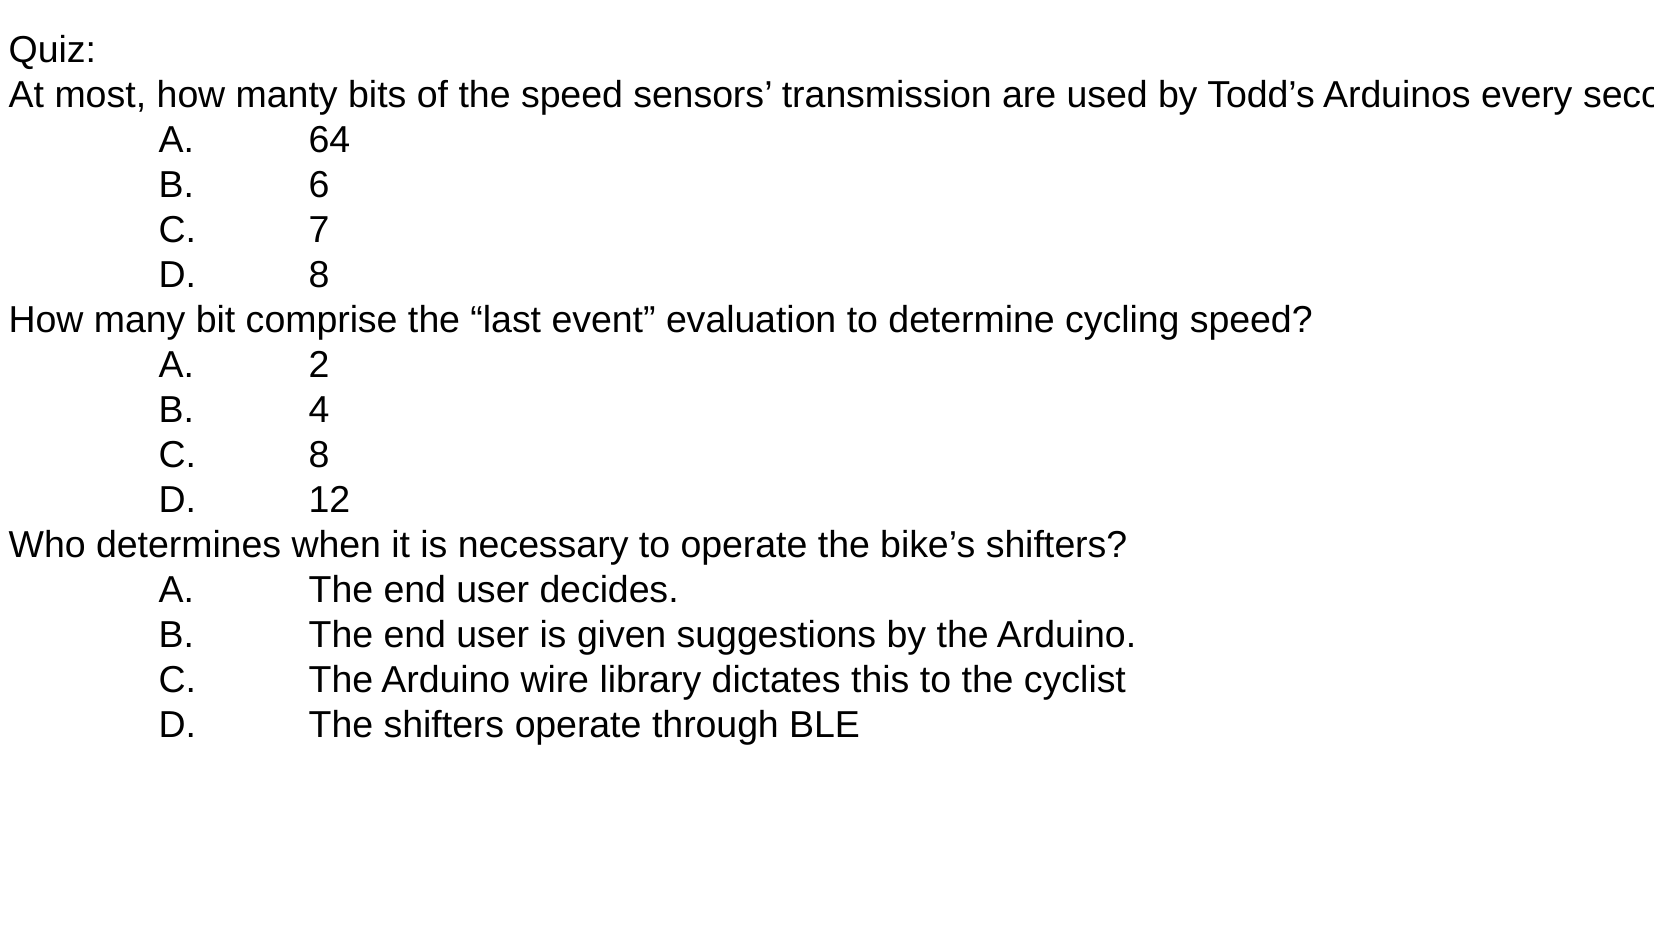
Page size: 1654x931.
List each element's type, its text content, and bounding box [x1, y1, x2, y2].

text_box Quiz: At most, how manty bits of the speed sensors’ transmission are used by Todd’s Arduinos every second? A. 64 B. 6 C. 7 D. 8 How many bit comprise the “last event” evaluation to determine cycling speed? A. 2 B. 4 C. 8 D. 12 Who determines when it is necessary to operate the bike’s shifters? A. The end user decides. B. The end user is given suggestions by the Arduino. C. The Arduino wire library dictates this to the cyclist D. The shifters operate through BLE [0, 17, 1654, 888]
